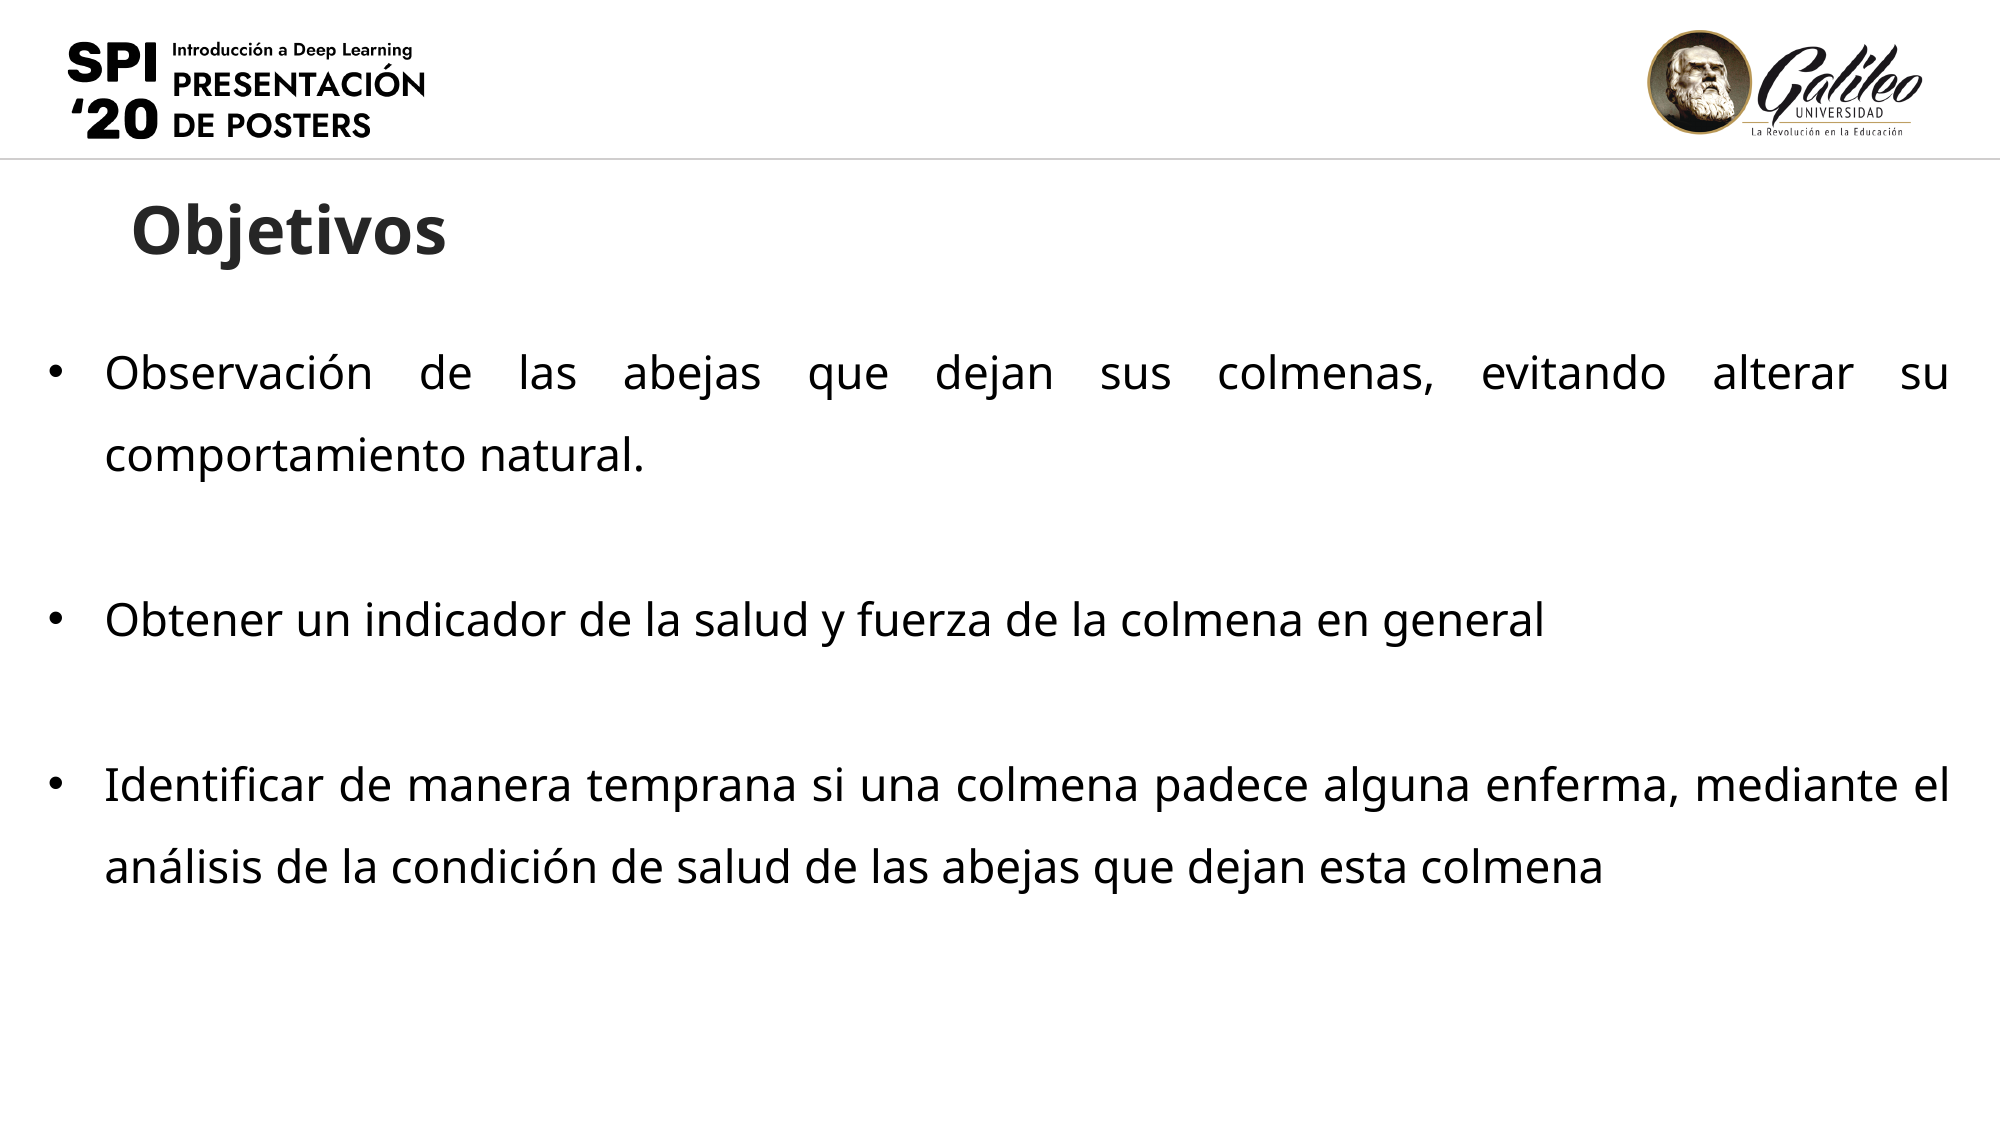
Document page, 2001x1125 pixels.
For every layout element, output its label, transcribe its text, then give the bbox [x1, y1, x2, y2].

text_box Observación de las abejas que dejan sus colmenas, evitando alterar su comportamiento natural. Obtener un indicador de la salud y fuerza de la colmena en general Identificar de manera temprana si una colmena padece alguna enferma, mediante el análisis de la condición de salud de las abejas que dejan esta colmena [33, 308, 1967, 901]
picture [57, 39, 436, 140]
text_box Objetivos [115, 180, 1732, 275]
picture [1640, 27, 1929, 138]
